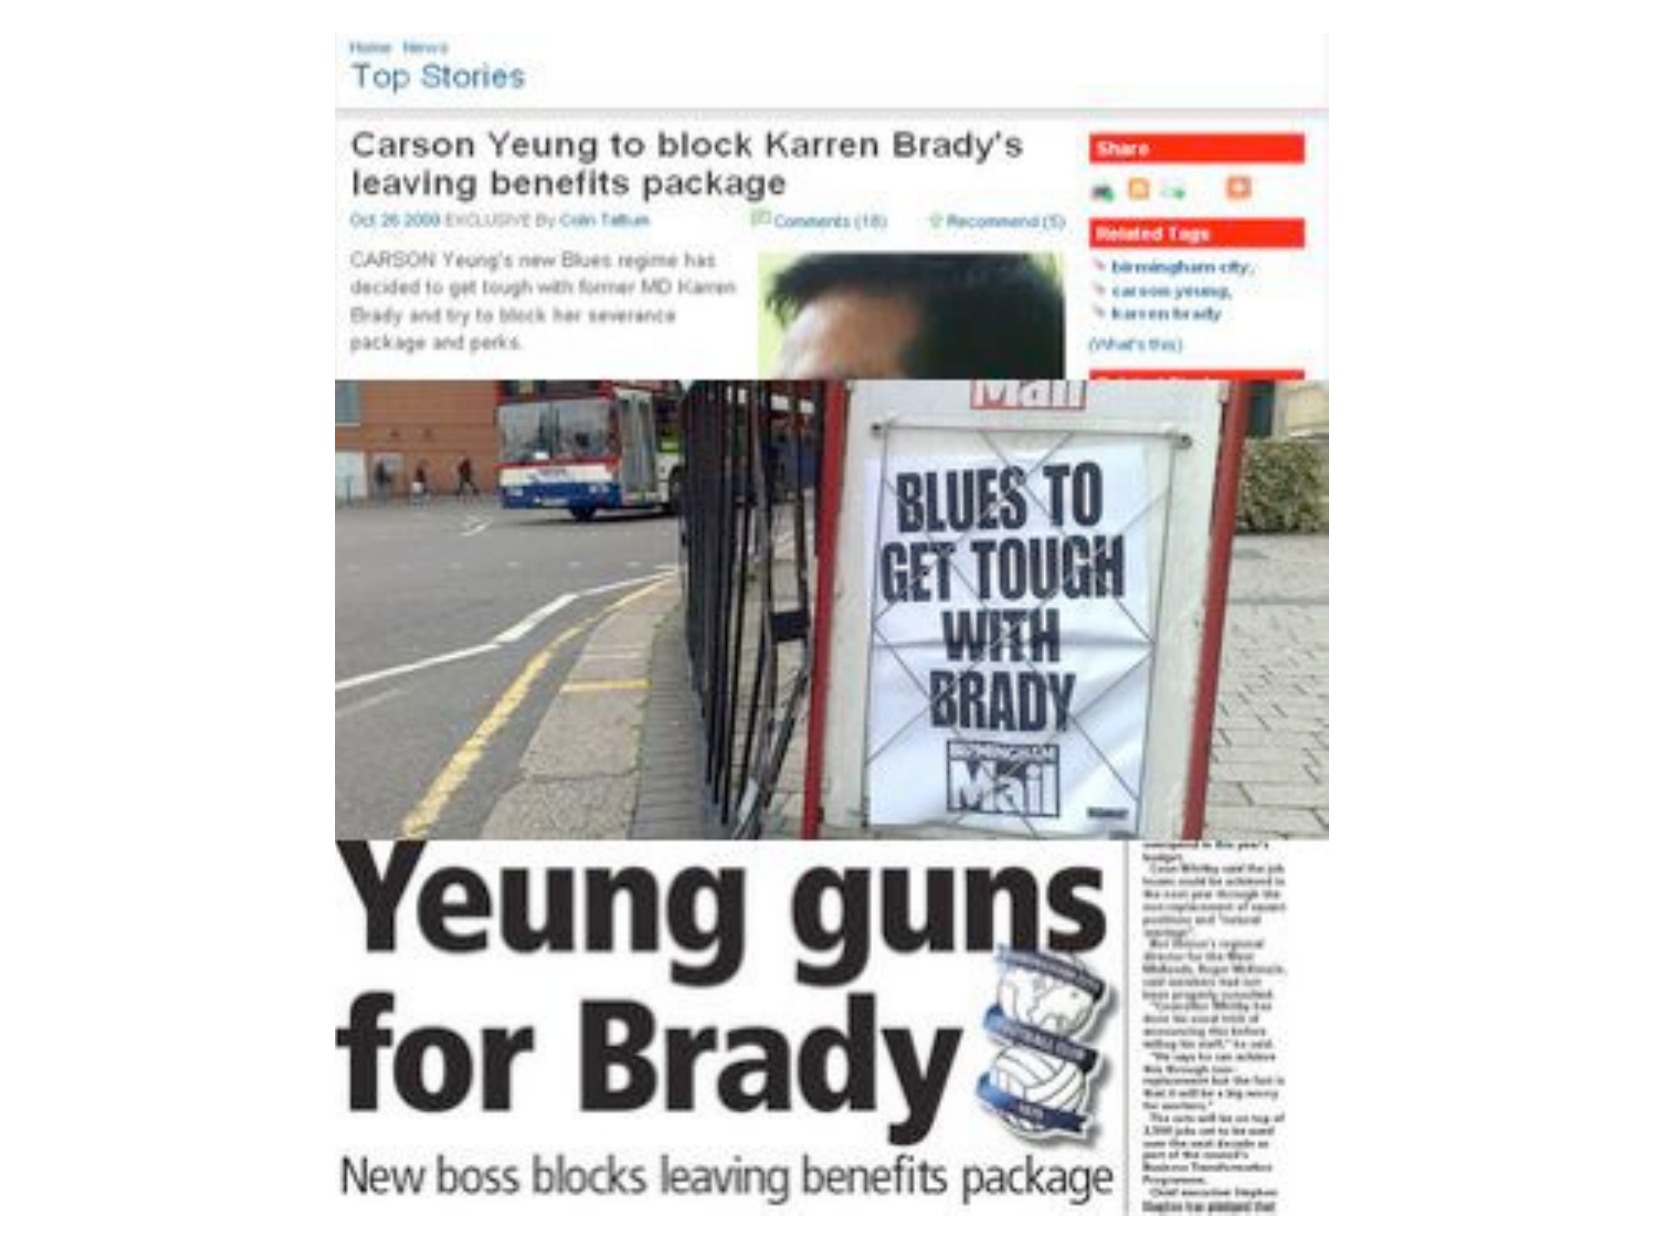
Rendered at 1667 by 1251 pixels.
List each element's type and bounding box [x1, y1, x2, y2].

picture [334, 33, 1329, 1216]
